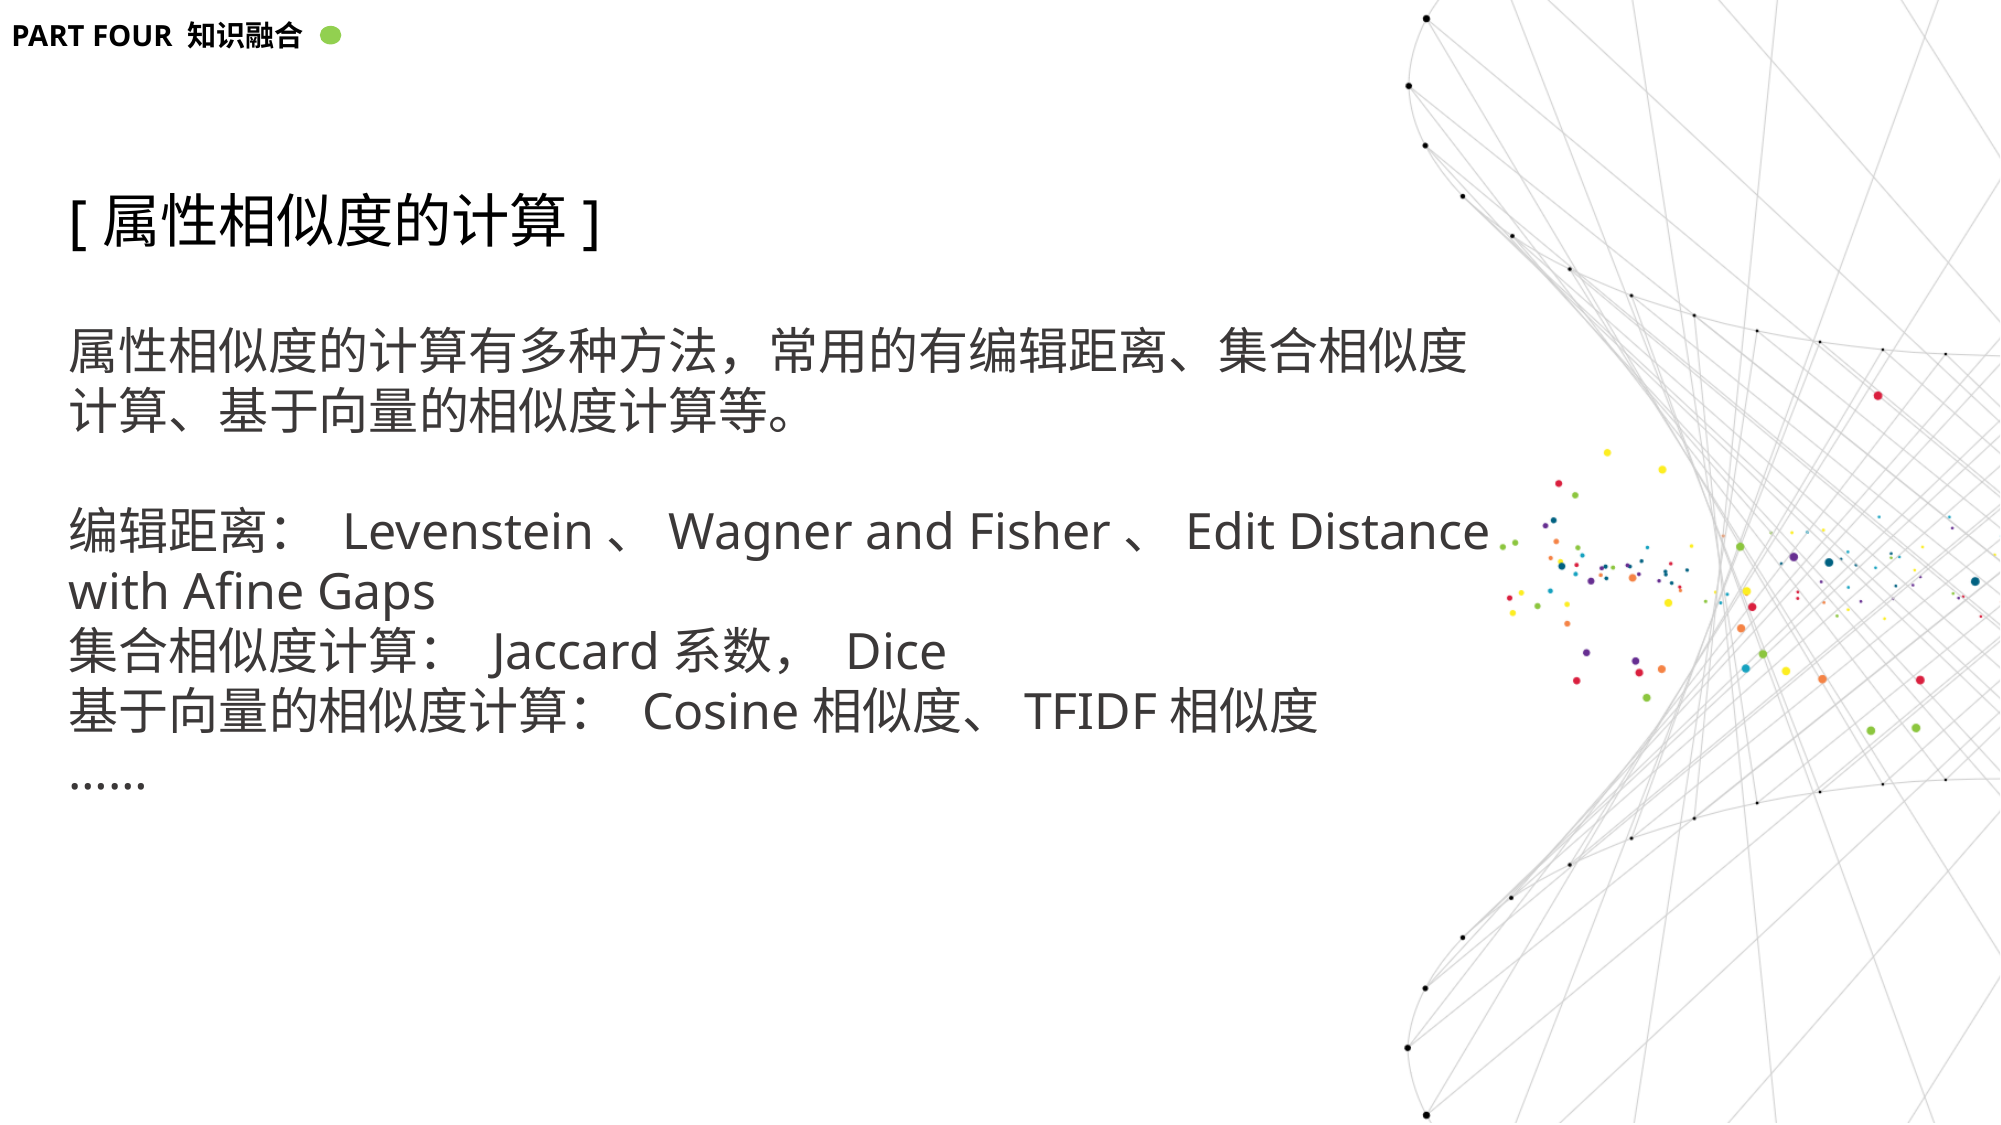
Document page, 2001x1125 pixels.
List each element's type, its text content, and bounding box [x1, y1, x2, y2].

picture [1314, 0, 2001, 1123]
text_box [318, 24, 343, 46]
text_box [属性相似度的计算] [54, 176, 643, 261]
text_box 属性相似度的计算有多种方法，常用的有编辑距离、集合相似度计算、基于向量的相似度计算等。 编辑距离： Levenstein、Wagner and Fisher、Edit Distance with Afine Gaps 集合相似度计算： Jaccard系数， Dice 基于向量的相似度计算： Cosine相似度、TFIDF相似度 …… [54, 312, 1507, 808]
text_box PART FOUR 知识融合 [0, 9, 320, 60]
